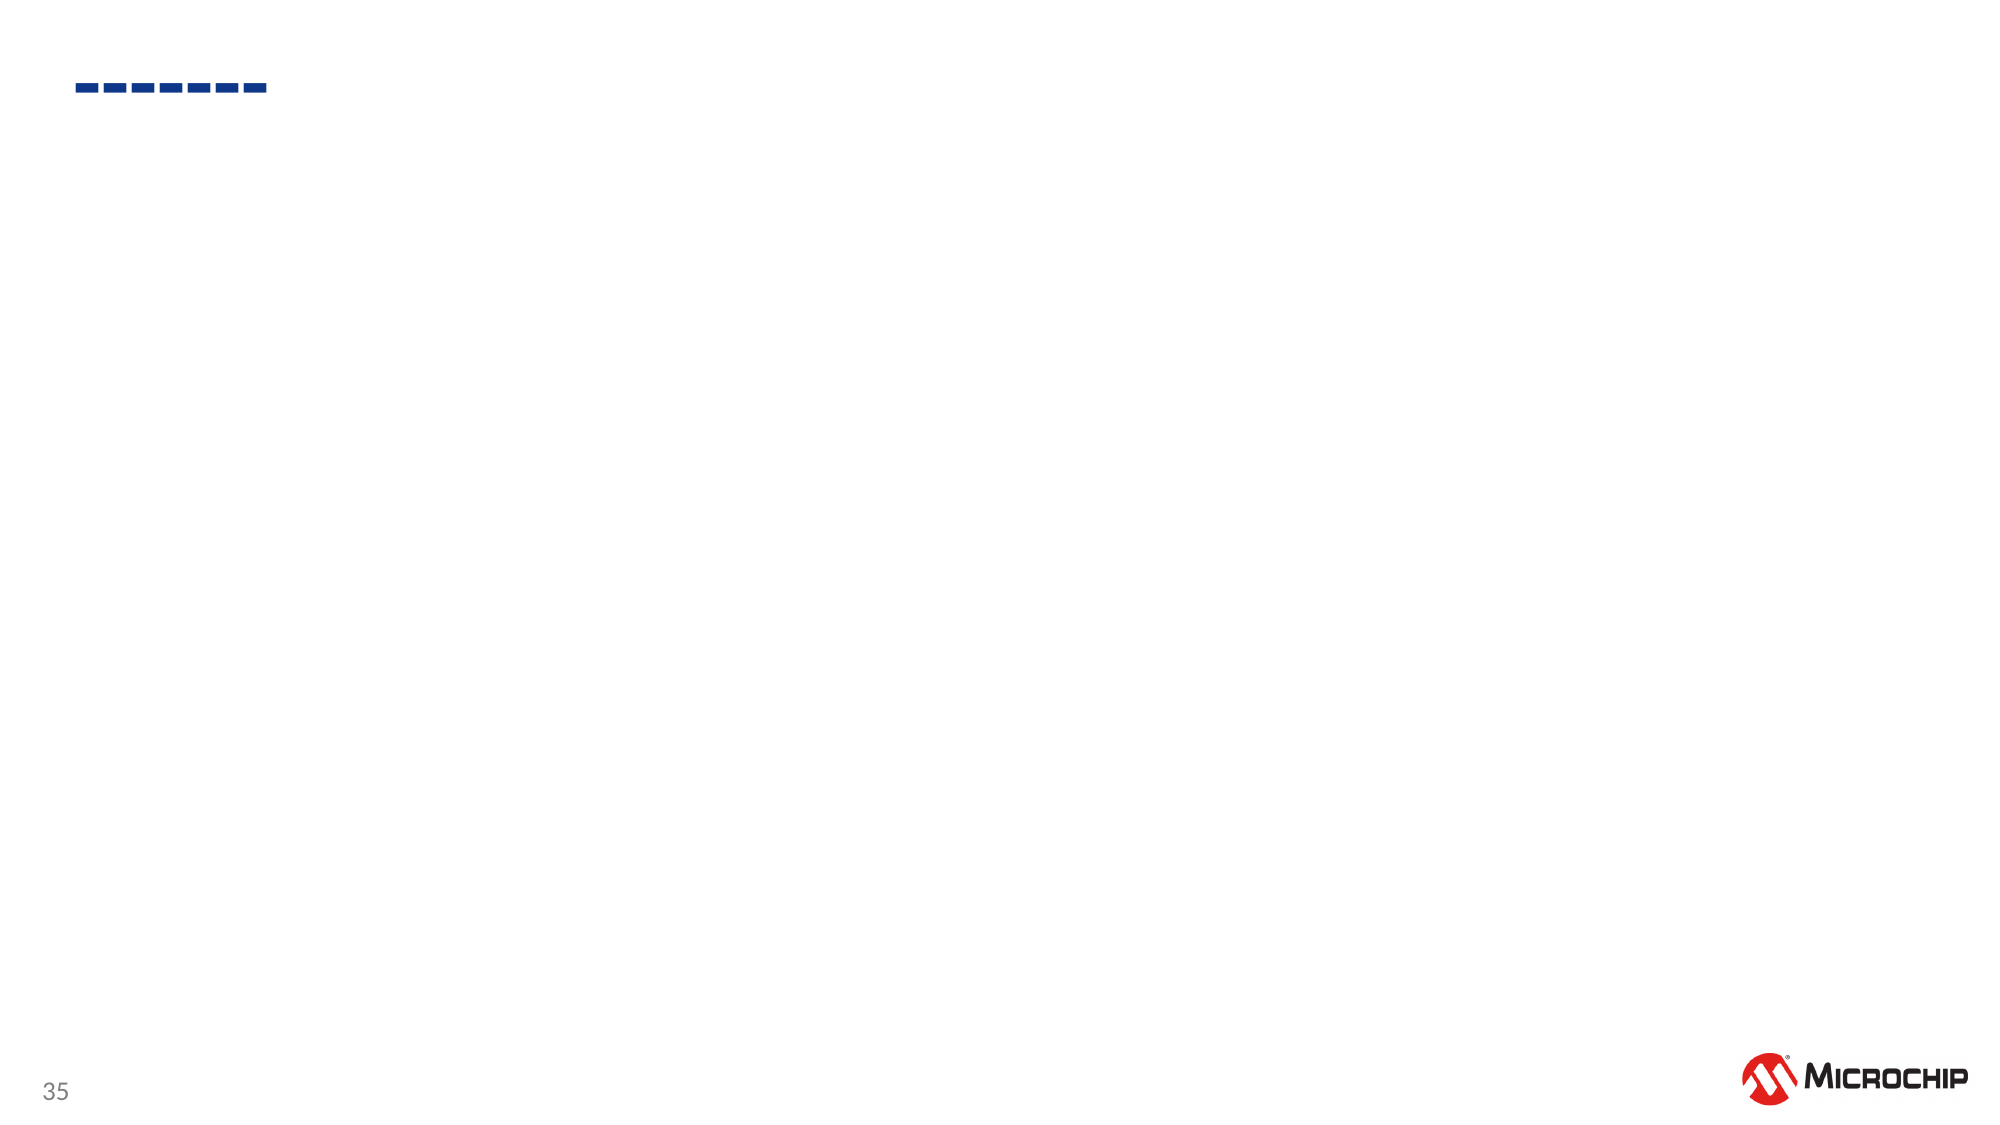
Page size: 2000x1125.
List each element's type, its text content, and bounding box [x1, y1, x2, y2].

picture [1736, 1049, 1974, 1109]
text_box ------- [58, 15, 1929, 144]
